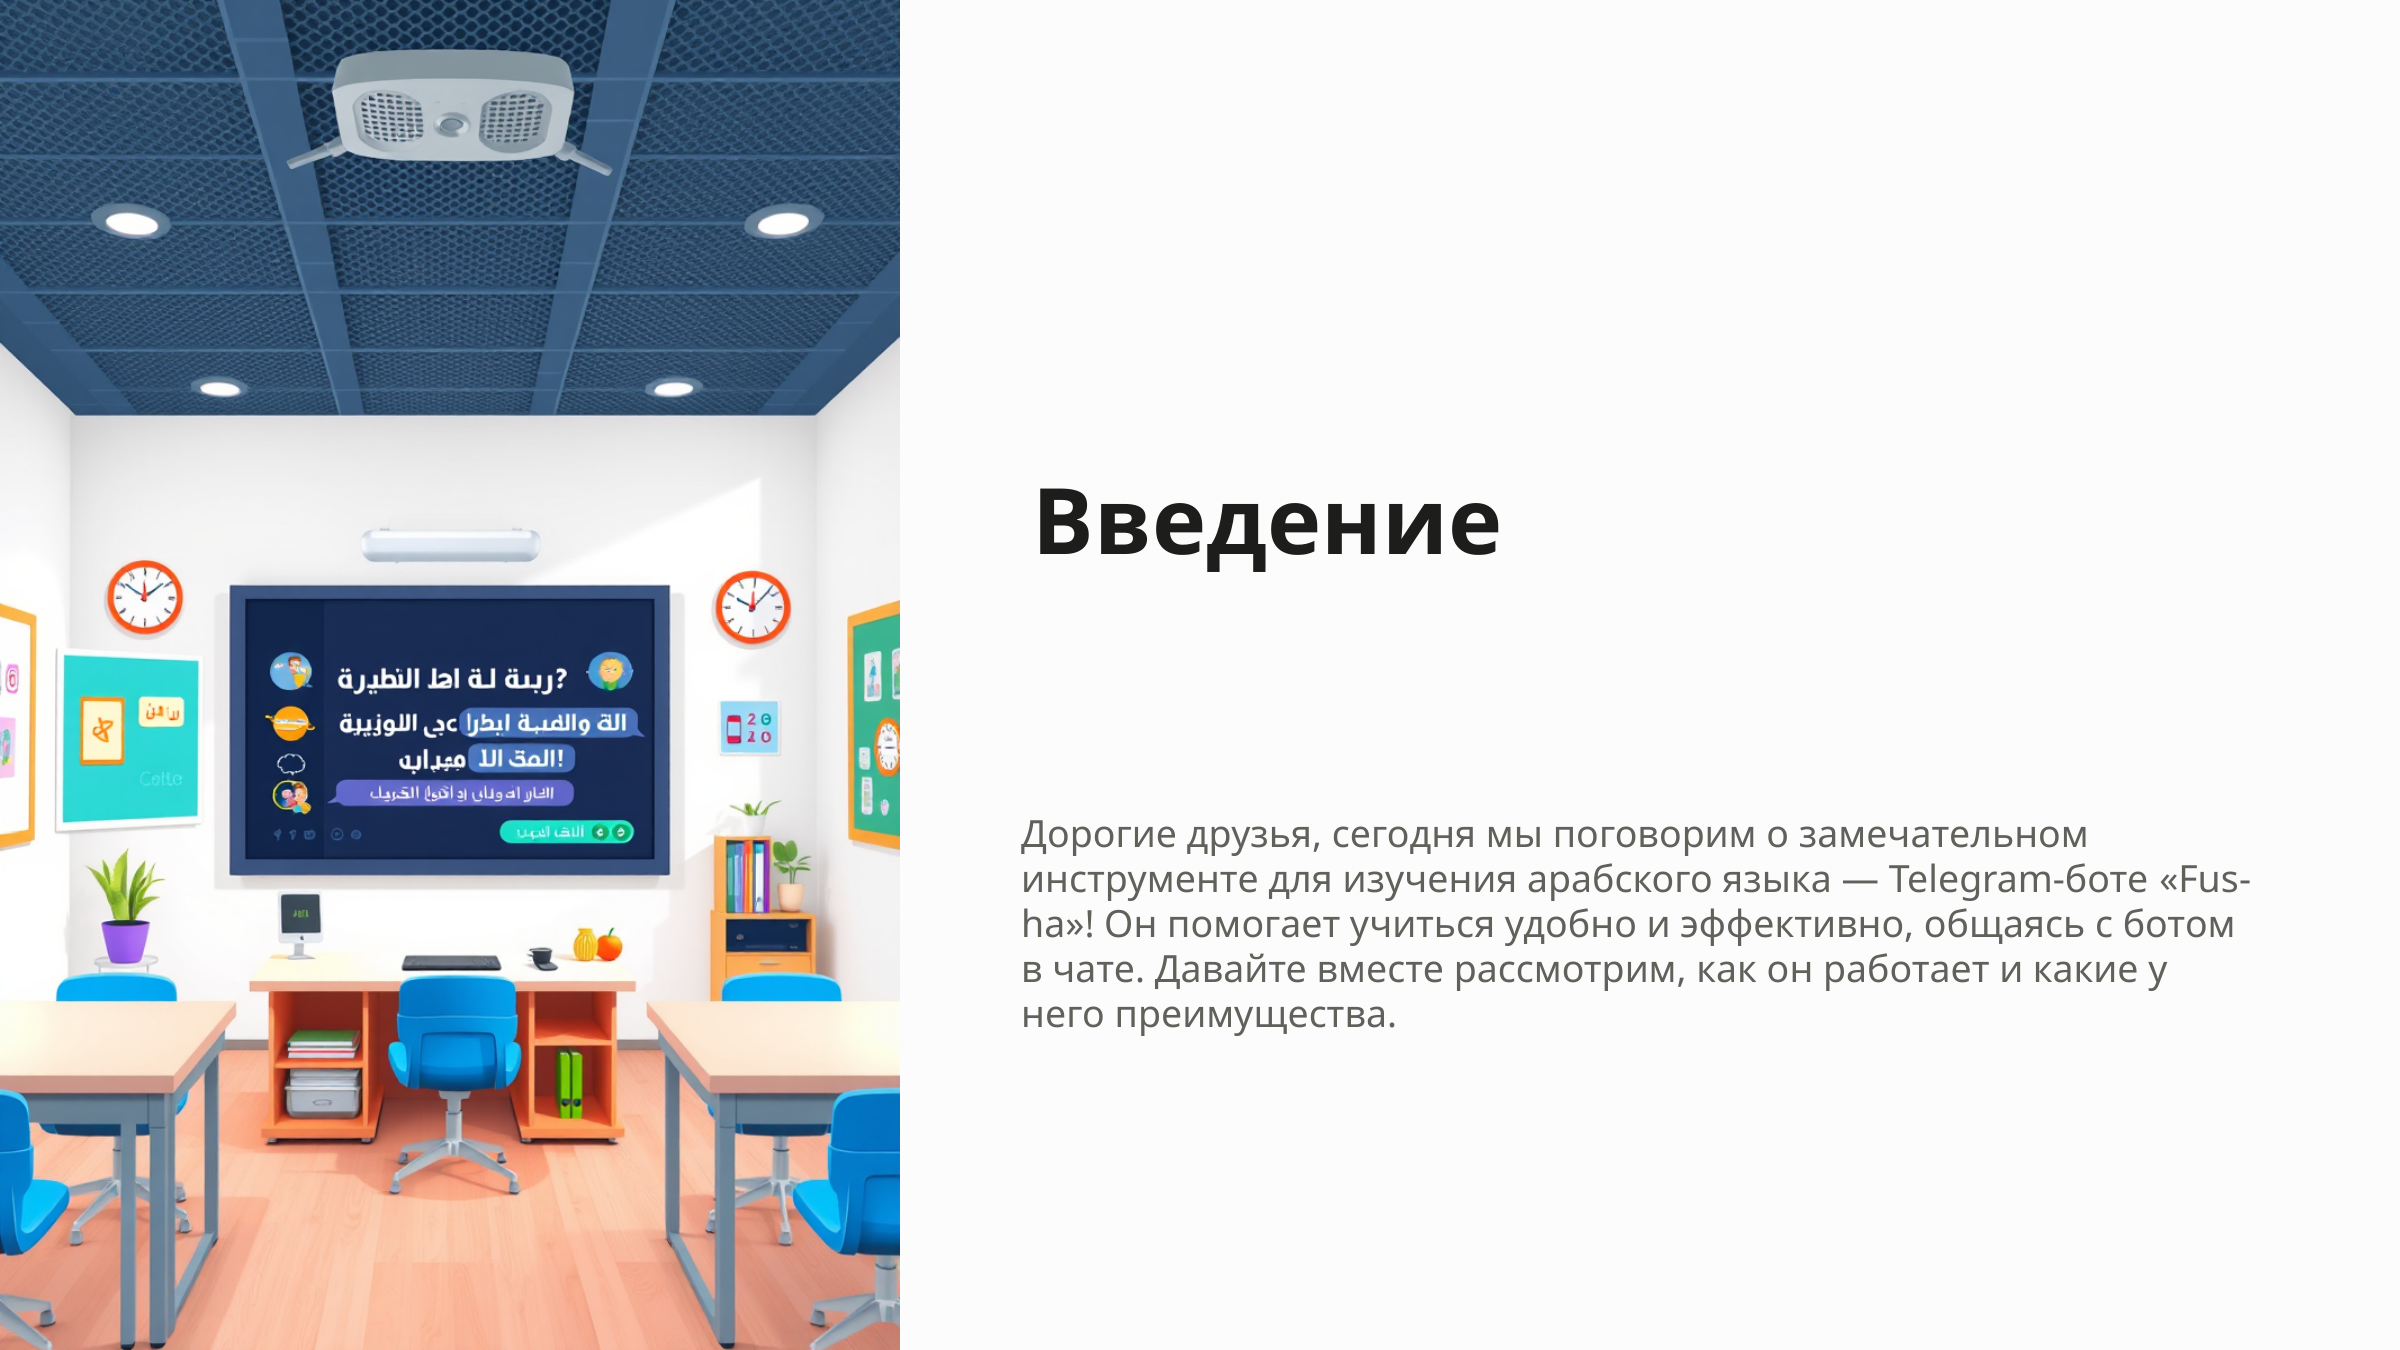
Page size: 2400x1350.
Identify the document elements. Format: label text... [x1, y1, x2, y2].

text_box Дорогие друзья, сегодня мы поговорим о замечательном инструменте для изучения арабского языка — Telegram-боте «Fus-ha»! Он помогает учиться удобно и эффективно, общаясь с ботом в чате. Давайте вместе рассмотрим, как он работает и какие у него преимущества. [1006, 802, 2267, 1043]
picture [0, 0, 901, 1350]
text_box Введение [1017, 455, 2256, 580]
